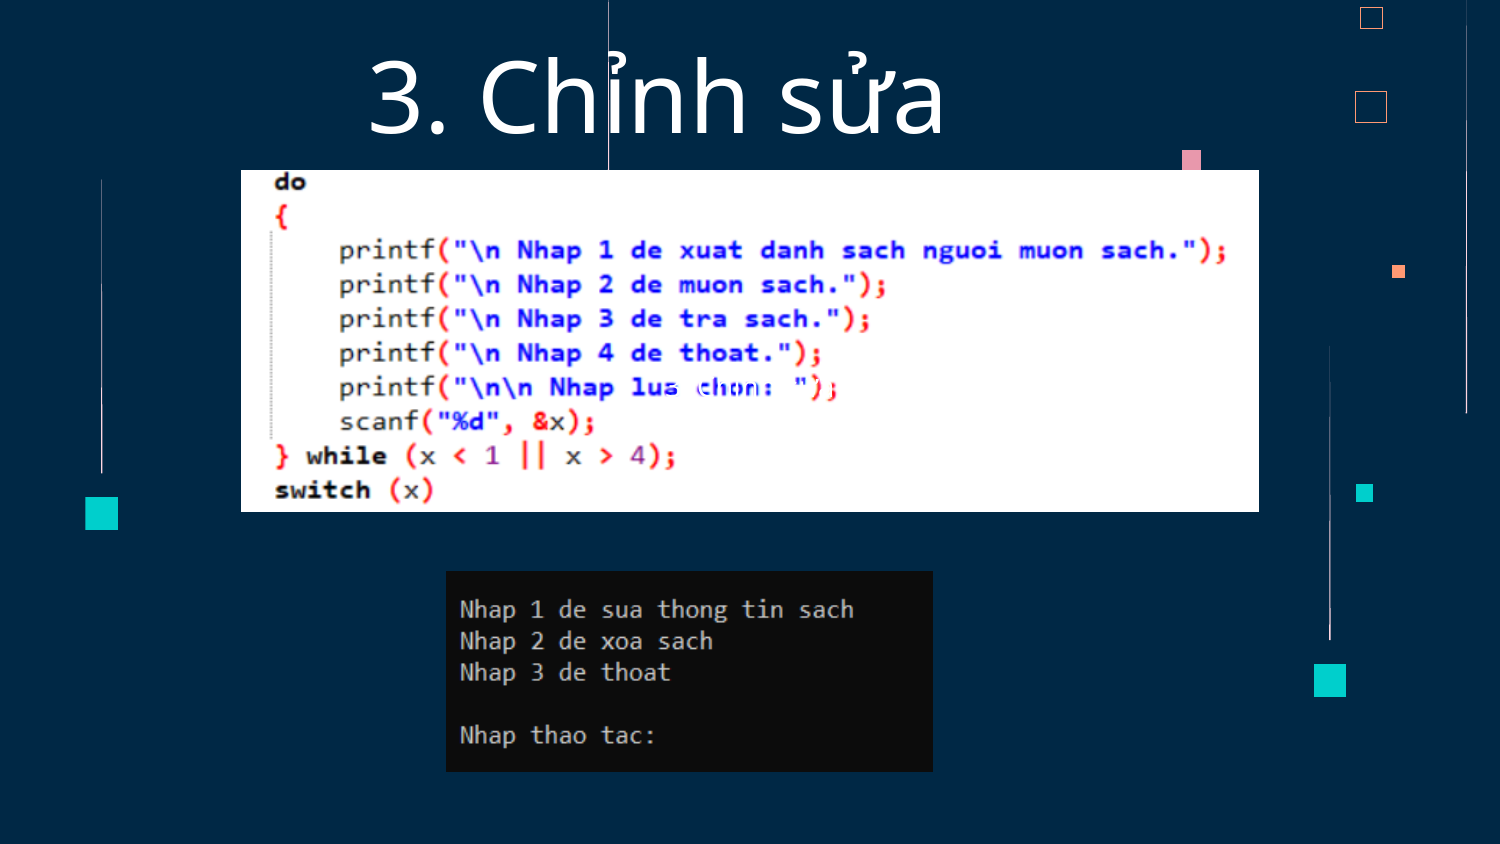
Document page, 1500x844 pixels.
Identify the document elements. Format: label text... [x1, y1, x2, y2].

text_box 3. Chỉnh sửa [43, 18, 1274, 169]
picture [446, 571, 934, 772]
picture [241, 169, 1259, 512]
